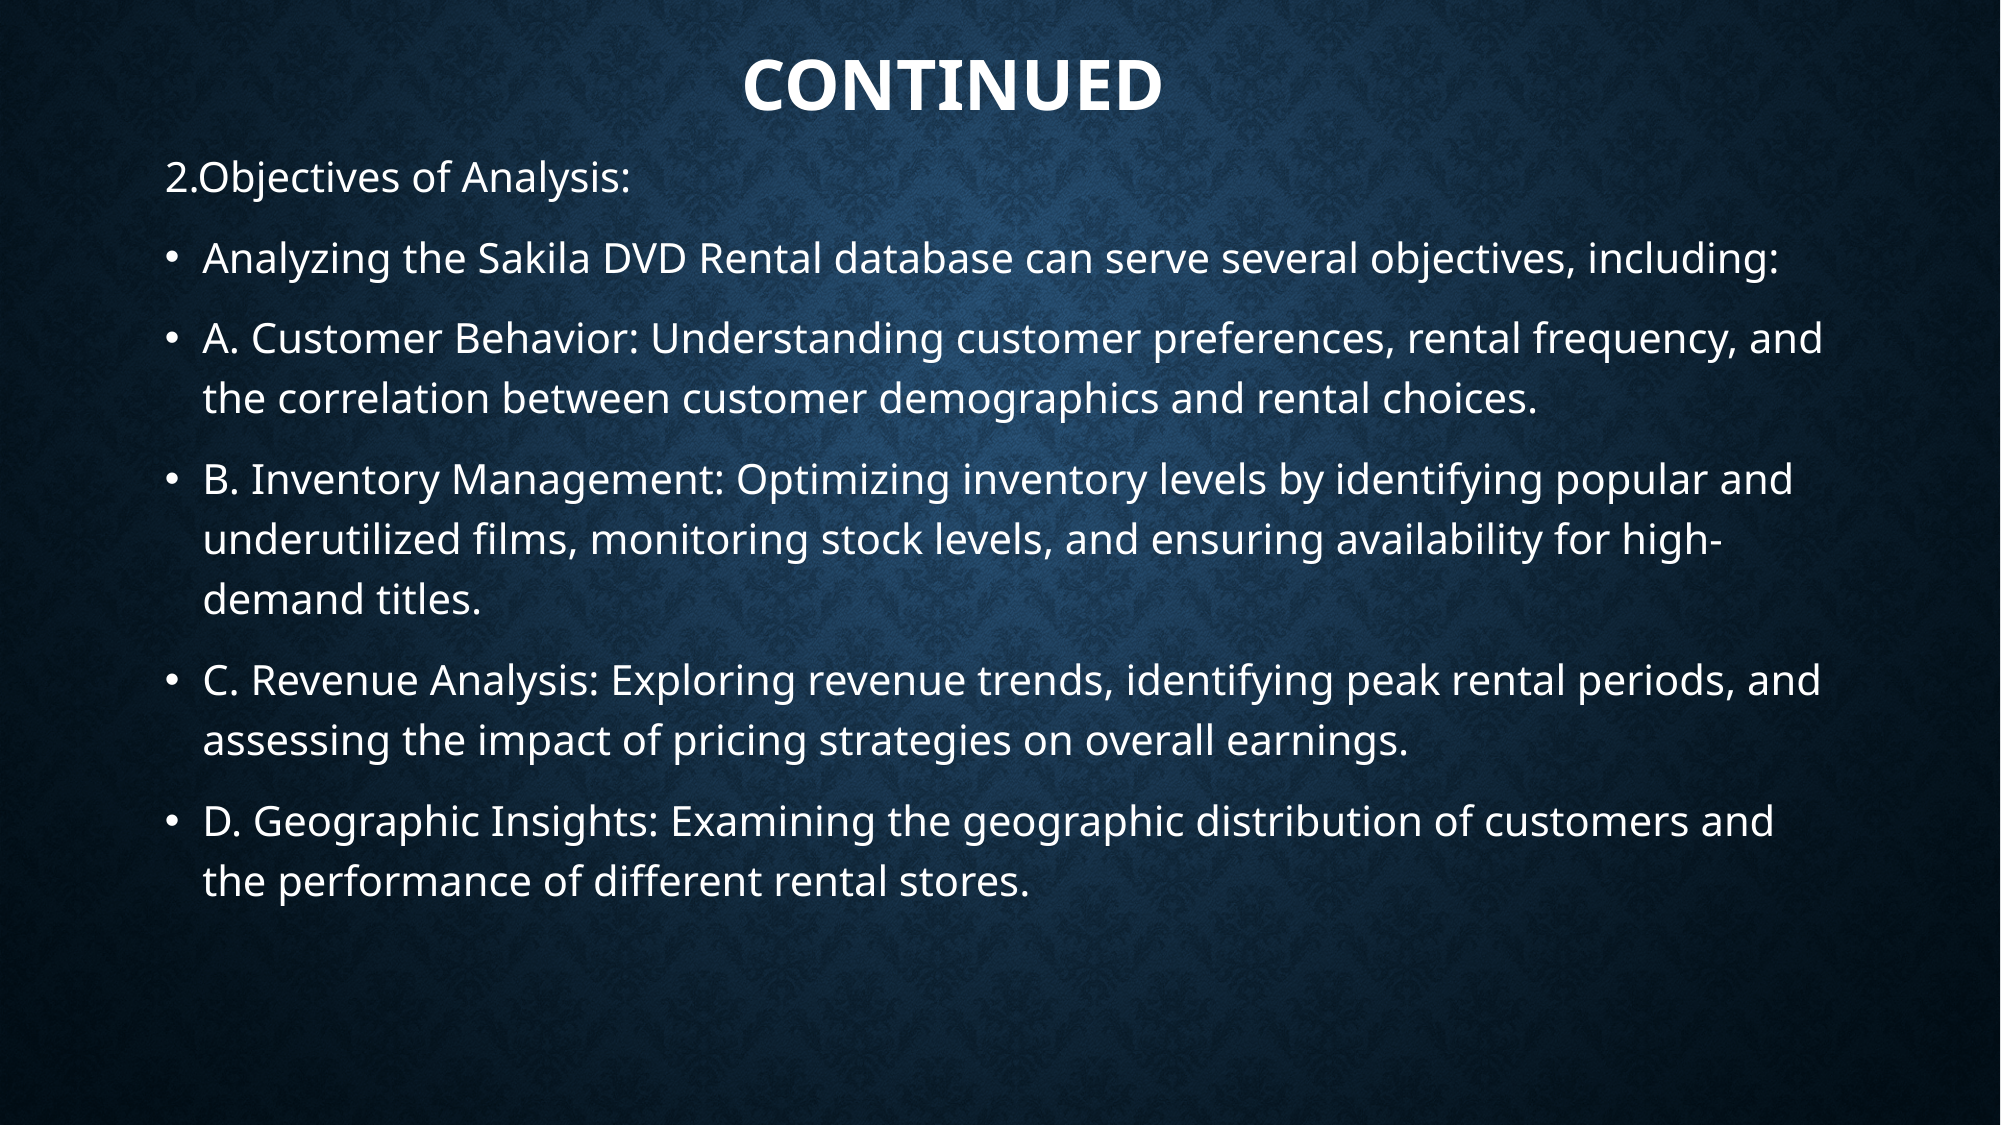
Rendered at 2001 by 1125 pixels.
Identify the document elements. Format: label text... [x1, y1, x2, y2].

title continued [149, 41, 1757, 133]
list 2.Objectives of Analysis: Analyzing the Sakila DVD Rental database can serve several objectives, including: A. Customer Behavior: Understanding customer preferences, rental frequency, and the correlation between customer demographics and rental choices. B. Inventory Management: Optimizing inventory levels by identifying popular and underutilized films, monitoring stock levels, and ensuring availability for high-demand titles. C. Revenue Analysis: Exploring revenue trends, identifying peak rental periods, and assessing the impact of pricing strategies on overall earnings. D. Geographic Insights: Examining the geographic distribution of customers and the performance of different rental stores. [149, 133, 1849, 1020]
